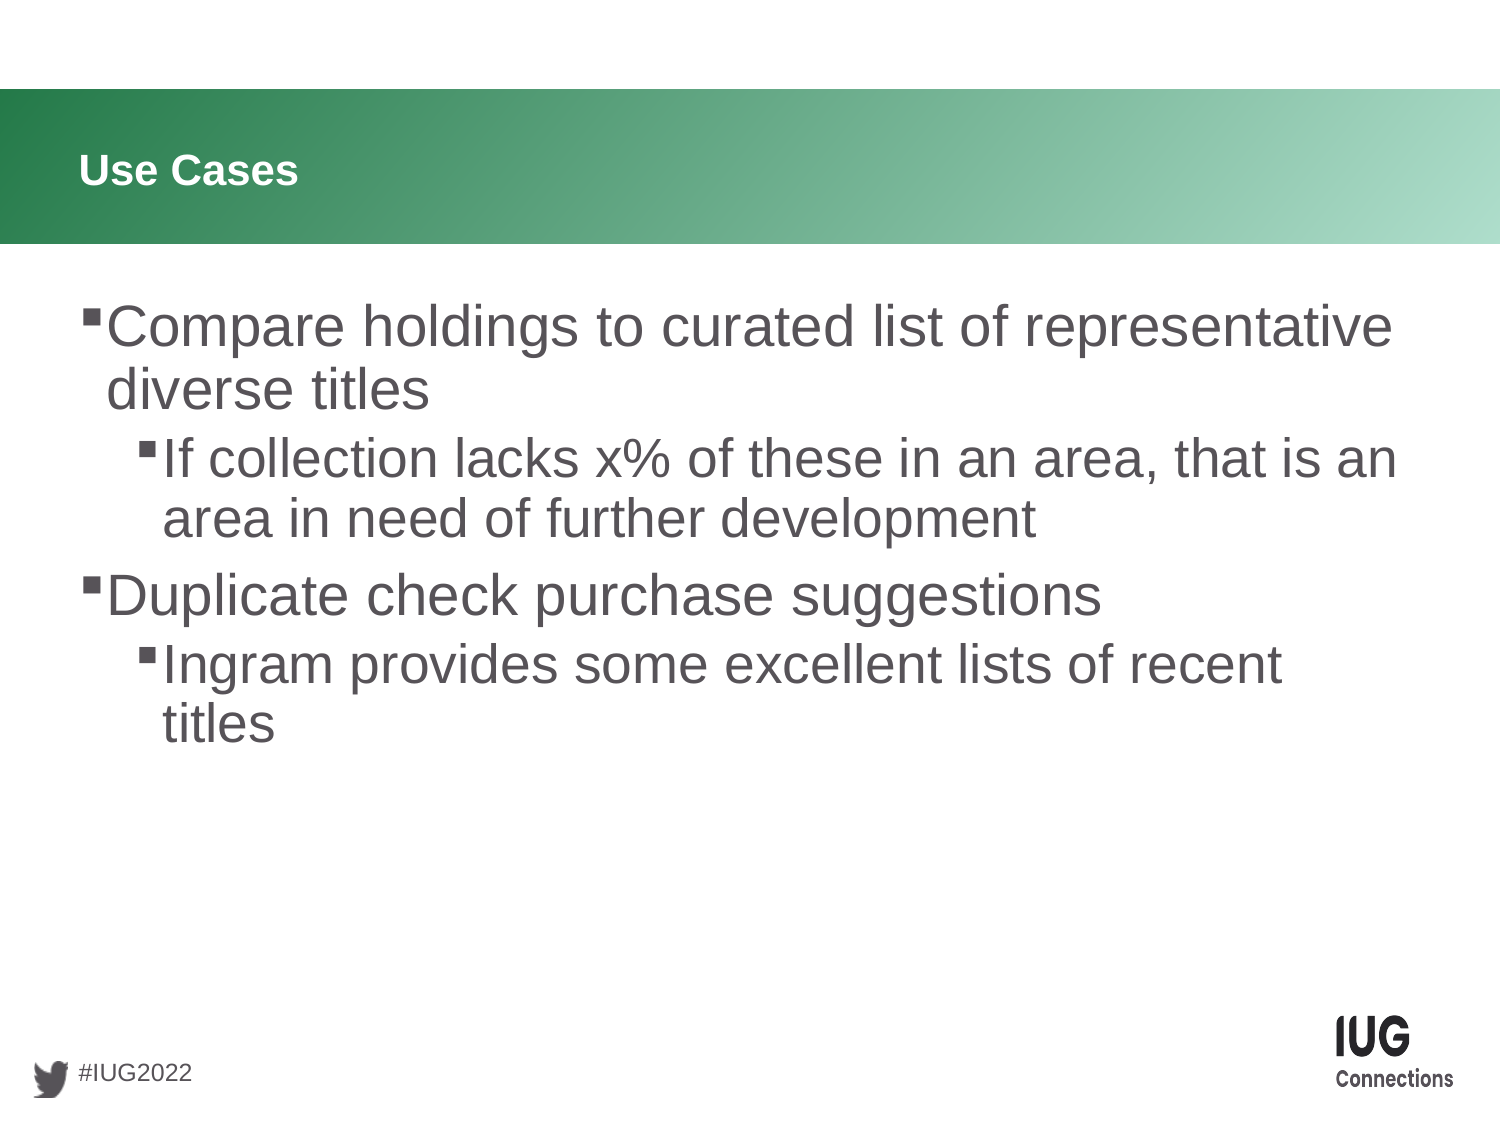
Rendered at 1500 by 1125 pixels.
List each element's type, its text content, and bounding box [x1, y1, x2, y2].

picture [1318, 974, 1500, 1125]
list Compare holdings to curated list of representative diverse titles If collection lacks x% of these in an area, that is an area in need of further development Duplicate check purchase suggestions Ingram provides some excellent lists of recent titles [63, 289, 1428, 1014]
title Use Cases [63, 110, 1428, 232]
